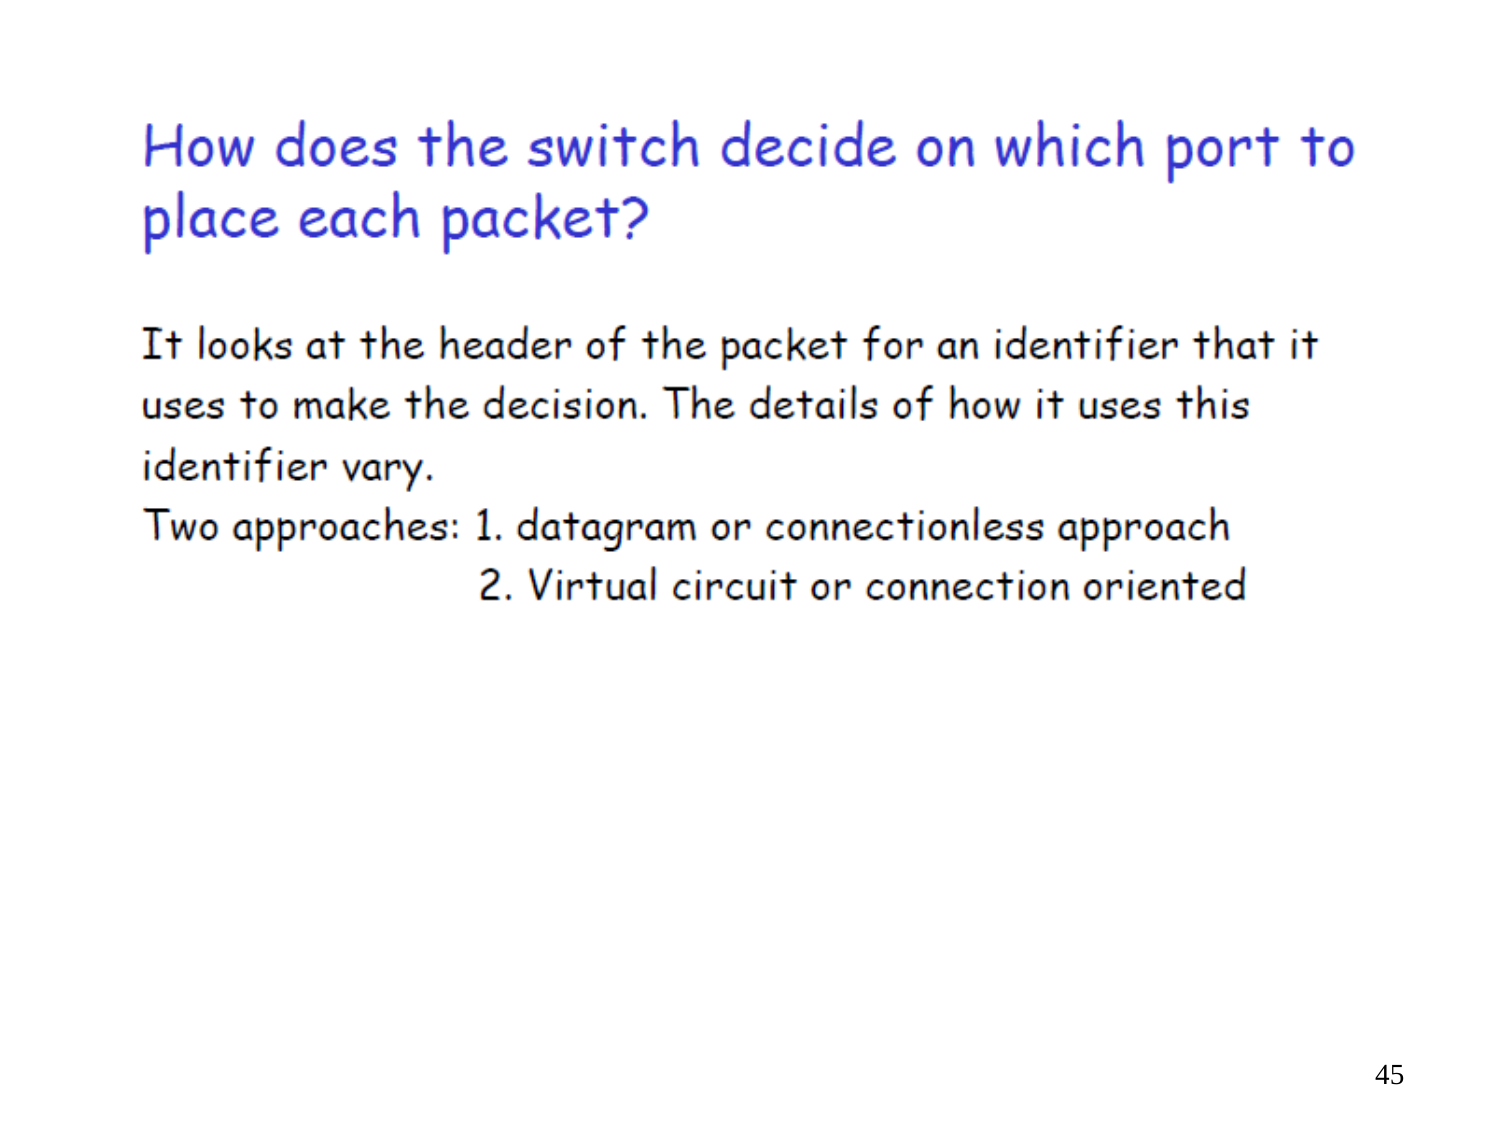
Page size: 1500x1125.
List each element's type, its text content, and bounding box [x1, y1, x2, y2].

picture [114, 109, 1415, 649]
text_box 45 [1317, 1048, 1420, 1124]
